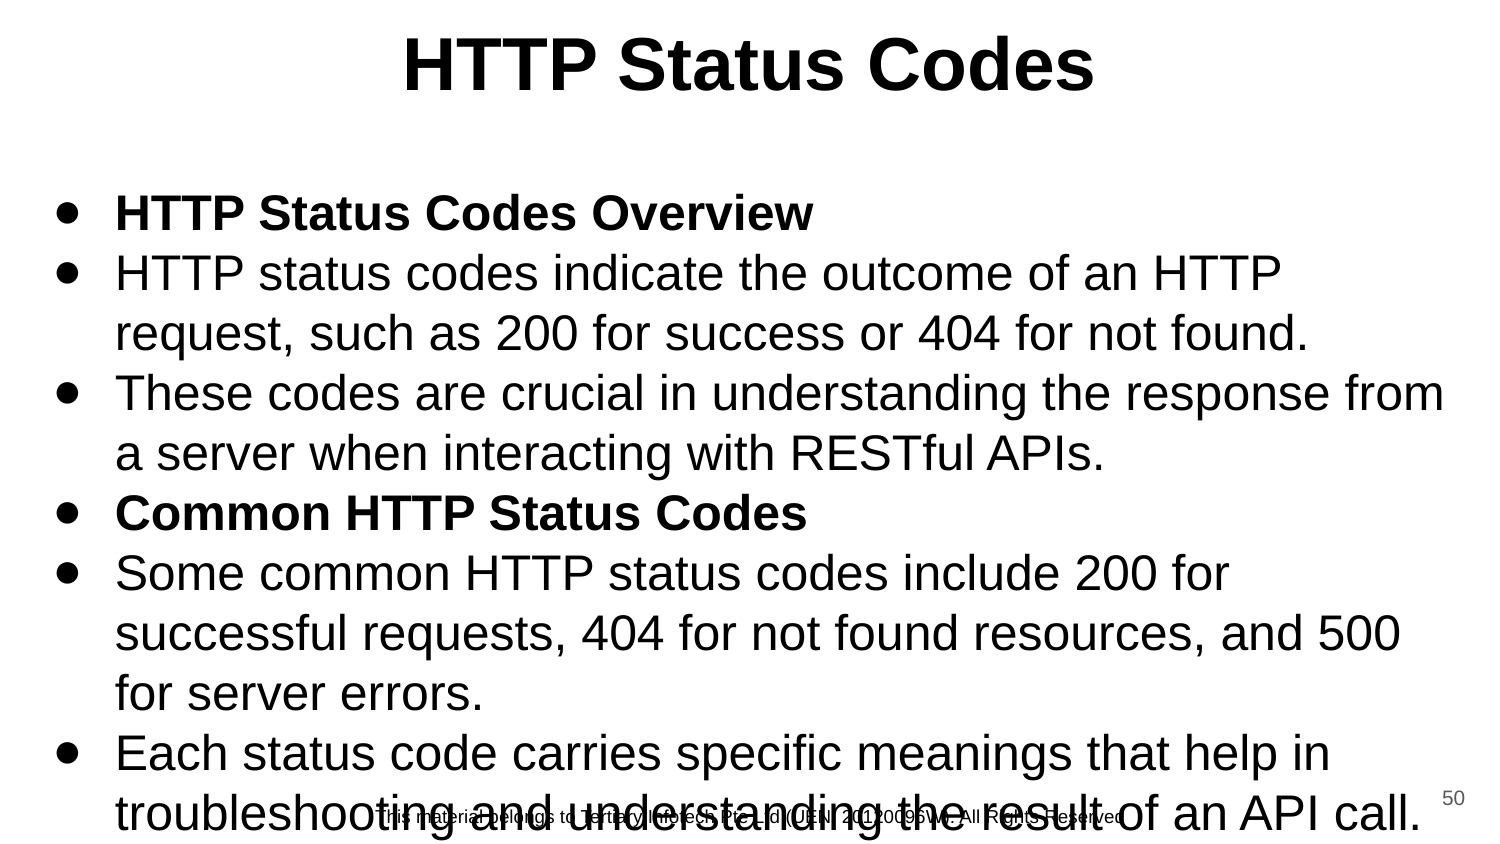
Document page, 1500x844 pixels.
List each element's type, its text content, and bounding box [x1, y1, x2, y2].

list HTTP Status Codes Overview HTTP status codes indicate the outcome of an HTTP request, such as 200 for success or 404 for not found. These codes are crucial in understanding the response from a server when interacting with RESTful APIs. Common HTTP Status Codes Some common HTTP status codes include 200 for successful requests, 404 for not found resources, and 500 for server errors. Each status code carries specific meanings that help in troubleshooting and understanding the result of an API call. [24, 105, 1480, 818]
title HTTP Status Codes [0, 0, 1500, 94]
text_box 50 [1390, 764, 1480, 830]
